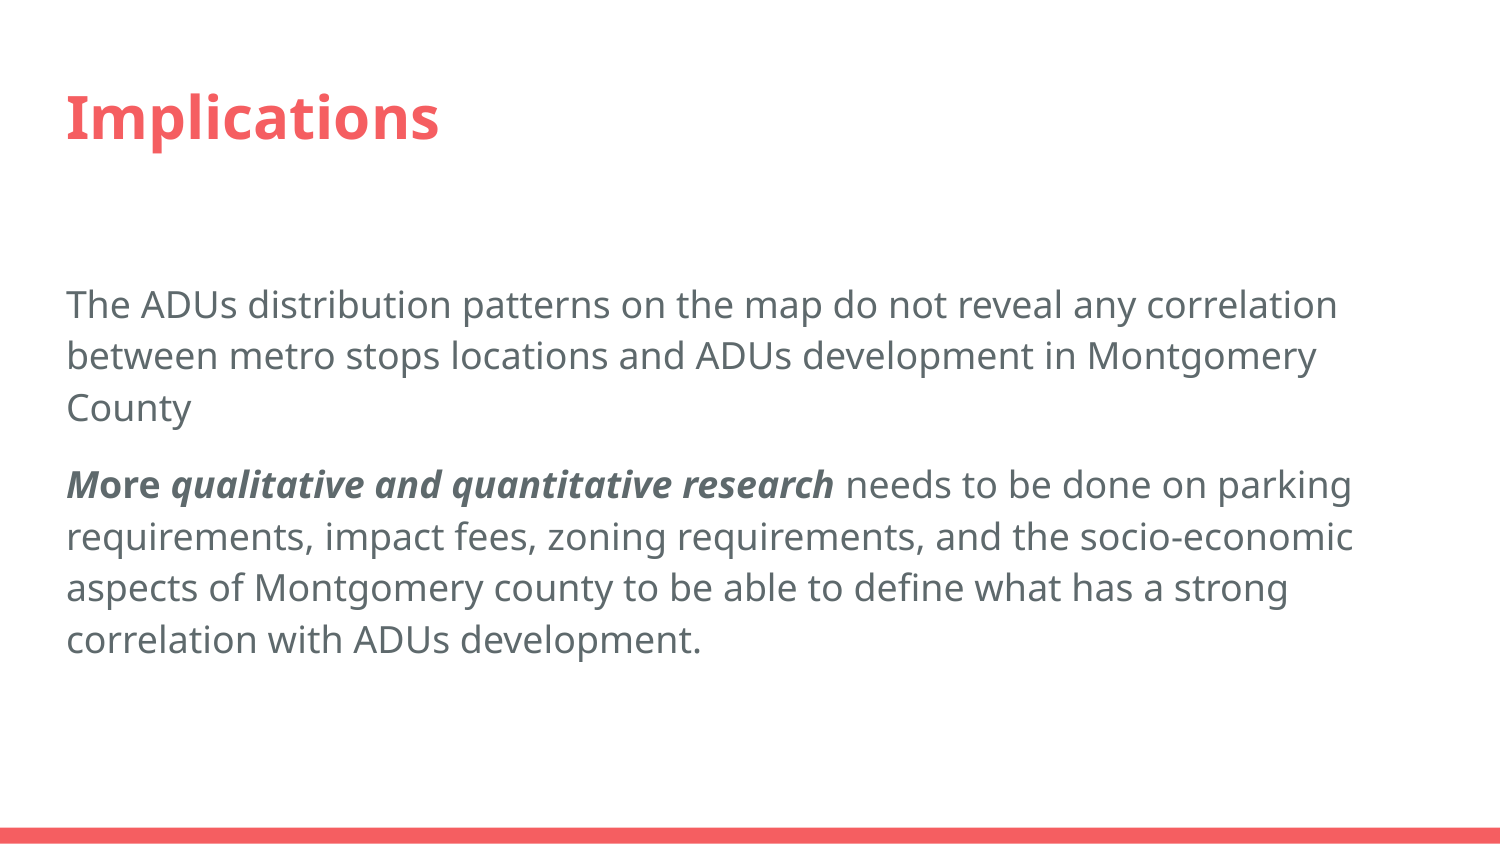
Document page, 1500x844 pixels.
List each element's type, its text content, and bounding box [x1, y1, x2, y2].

list The ADUs distribution patterns on the map do not reveal any correlation between metro stops locations and ADUs development in Montgomery County More qualitative and quantitative research needs to be done on parking requirements, impact fees, zoning requirements, and the socio-economic aspects of Montgomery county to be able to define what has a strong correlation with ADUs development. [51, 189, 1449, 750]
title Implications [51, 64, 1449, 167]
